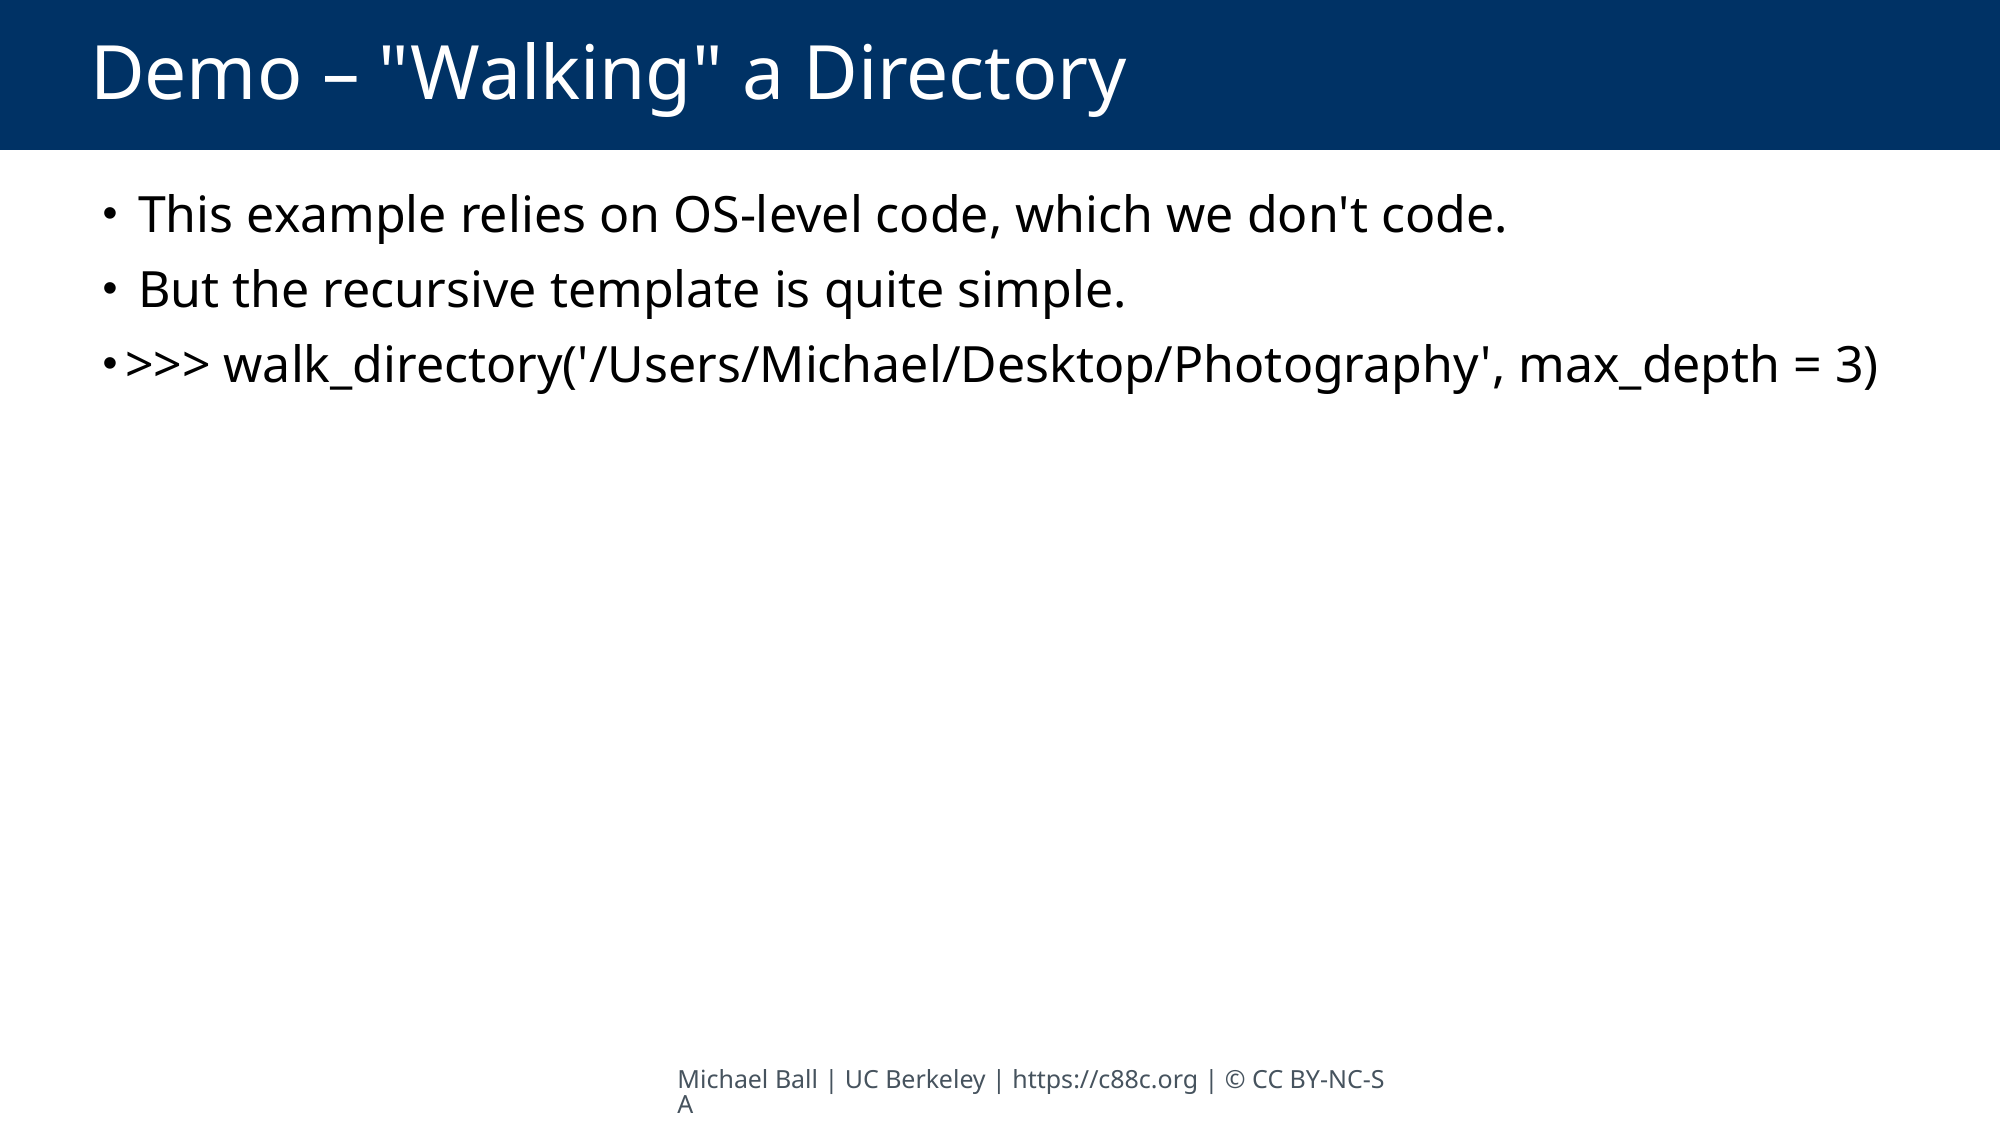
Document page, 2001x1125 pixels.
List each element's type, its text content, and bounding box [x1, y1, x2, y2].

footer Michael Ball | UC Berkeley | https://c88c.org | © CC BY-NC-SA [662, 1055, 1413, 1106]
title Demo – "Walking" a Directory [0, 0, 2000, 152]
list This example relies on OS-level code, which we don't code. But the recursive template is quite simple. >>> walk_directory('/Users/Michael/Desktop/Photography', max_depth = 3) [87, 174, 1928, 1038]
